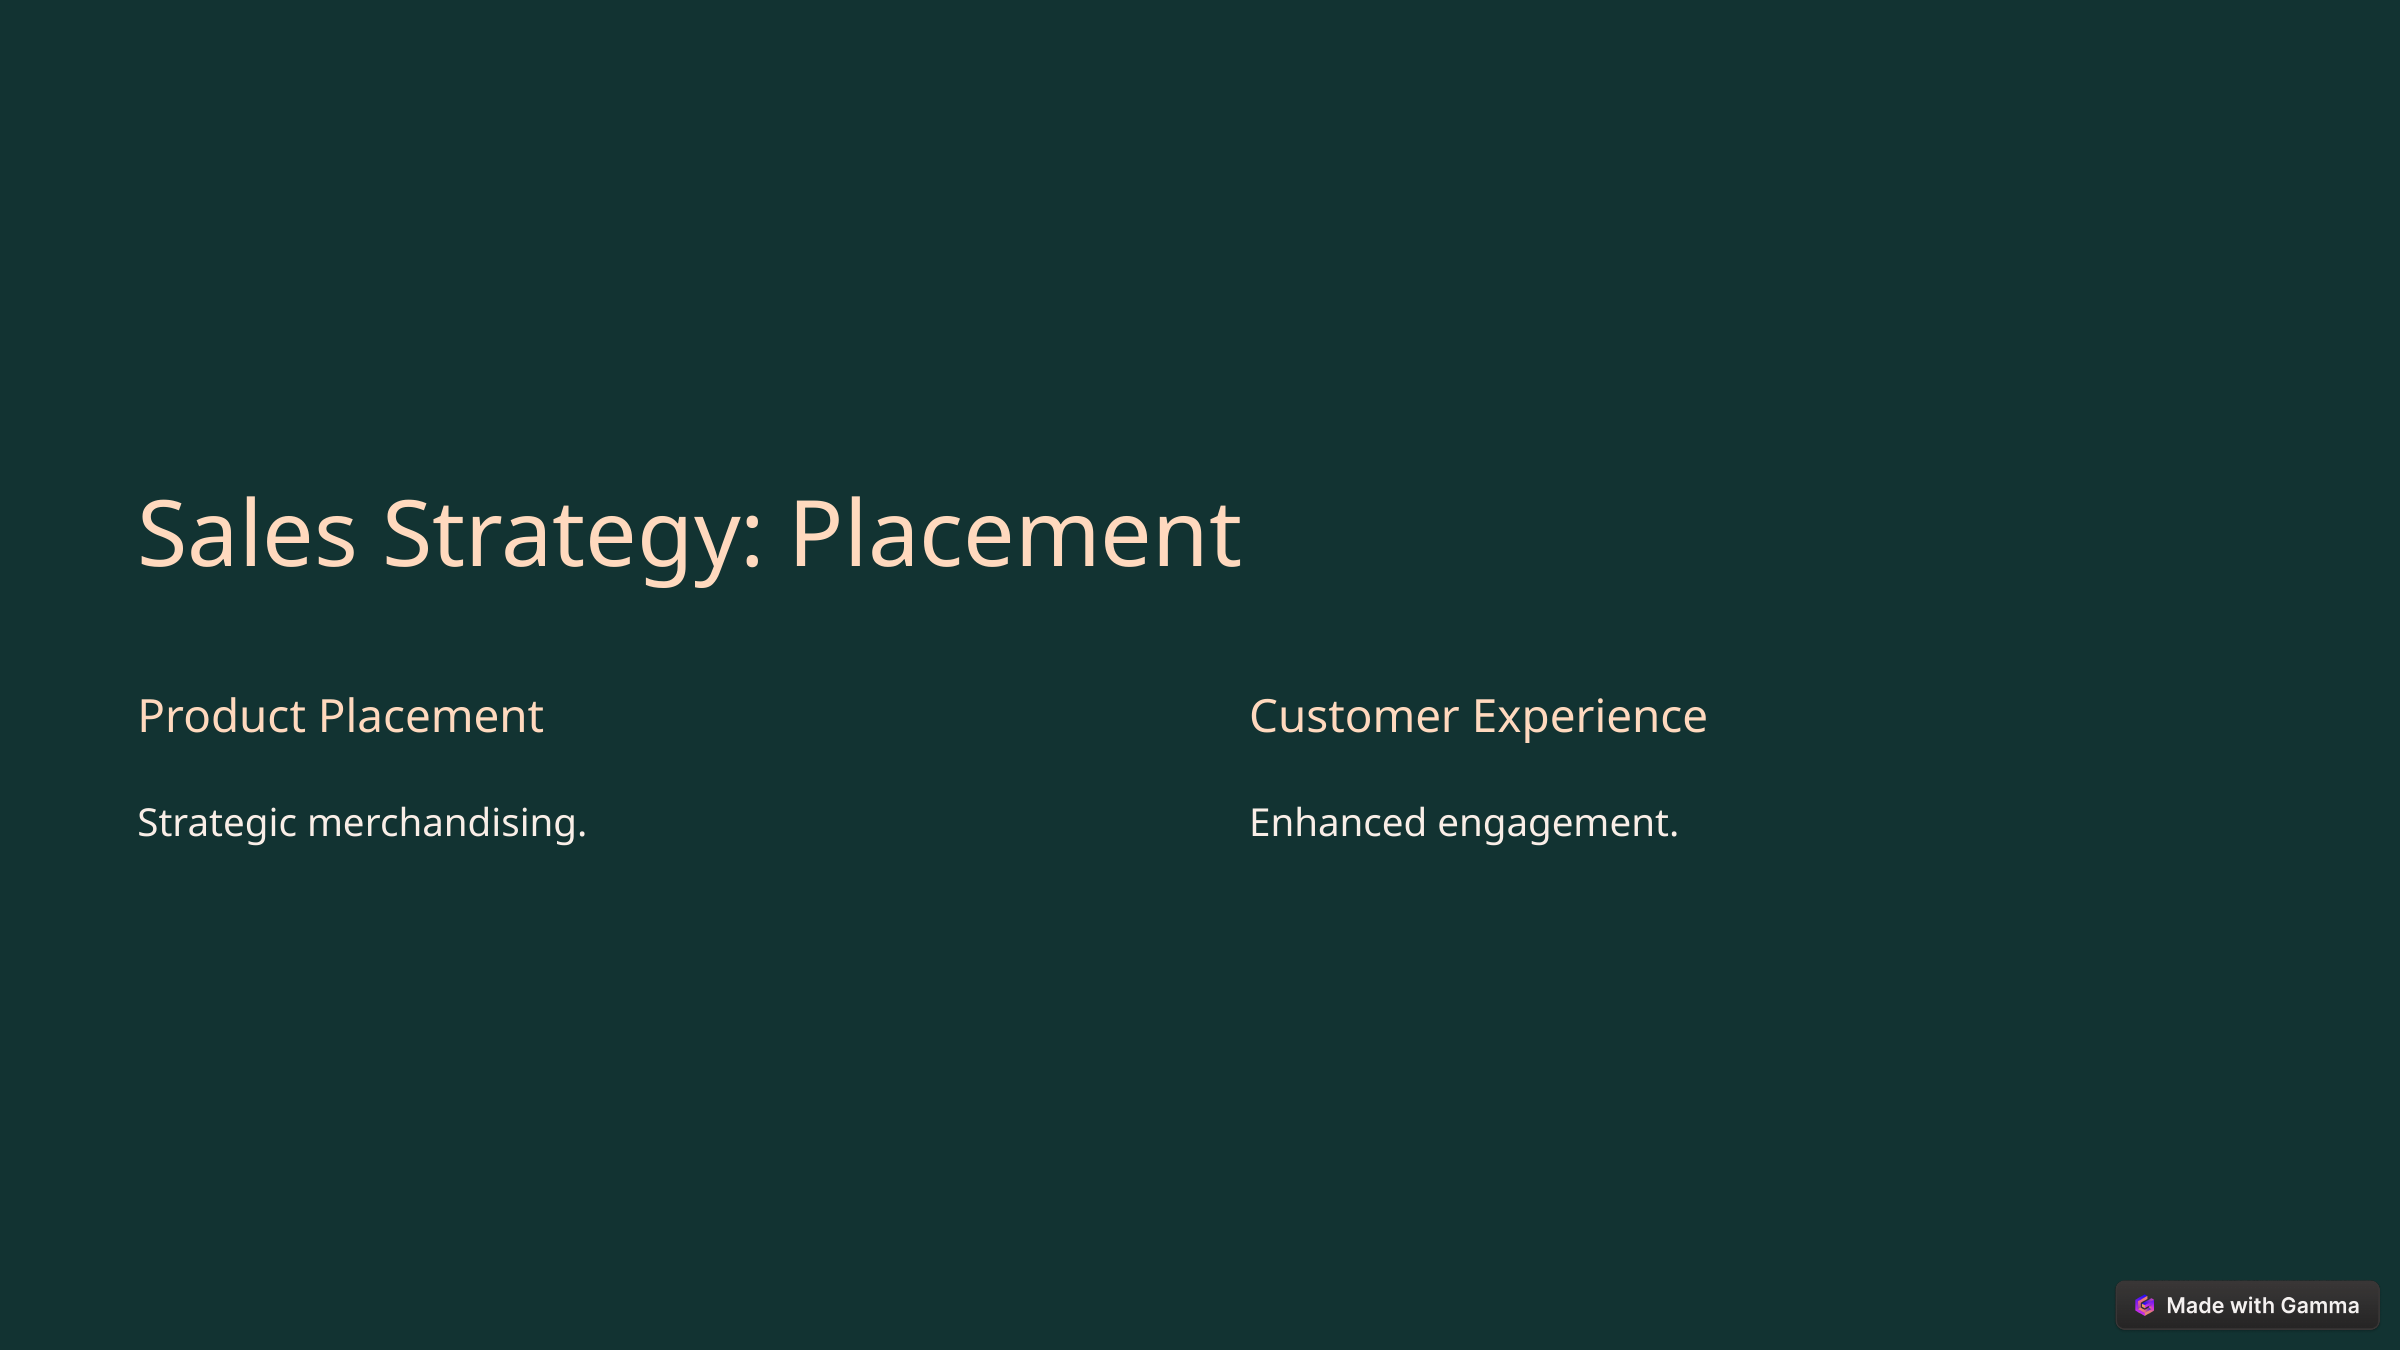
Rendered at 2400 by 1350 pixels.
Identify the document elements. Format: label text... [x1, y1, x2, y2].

text_box Enhanced engagement. [1249, 781, 2264, 844]
picture [2106, 1271, 2389, 1339]
text_box Customer Experience [1249, 684, 1712, 742]
text_box Sales Strategy: Placement [137, 470, 1186, 587]
text_box Product Placement [137, 684, 600, 742]
text_box Strategic merchandising. [137, 781, 1152, 844]
